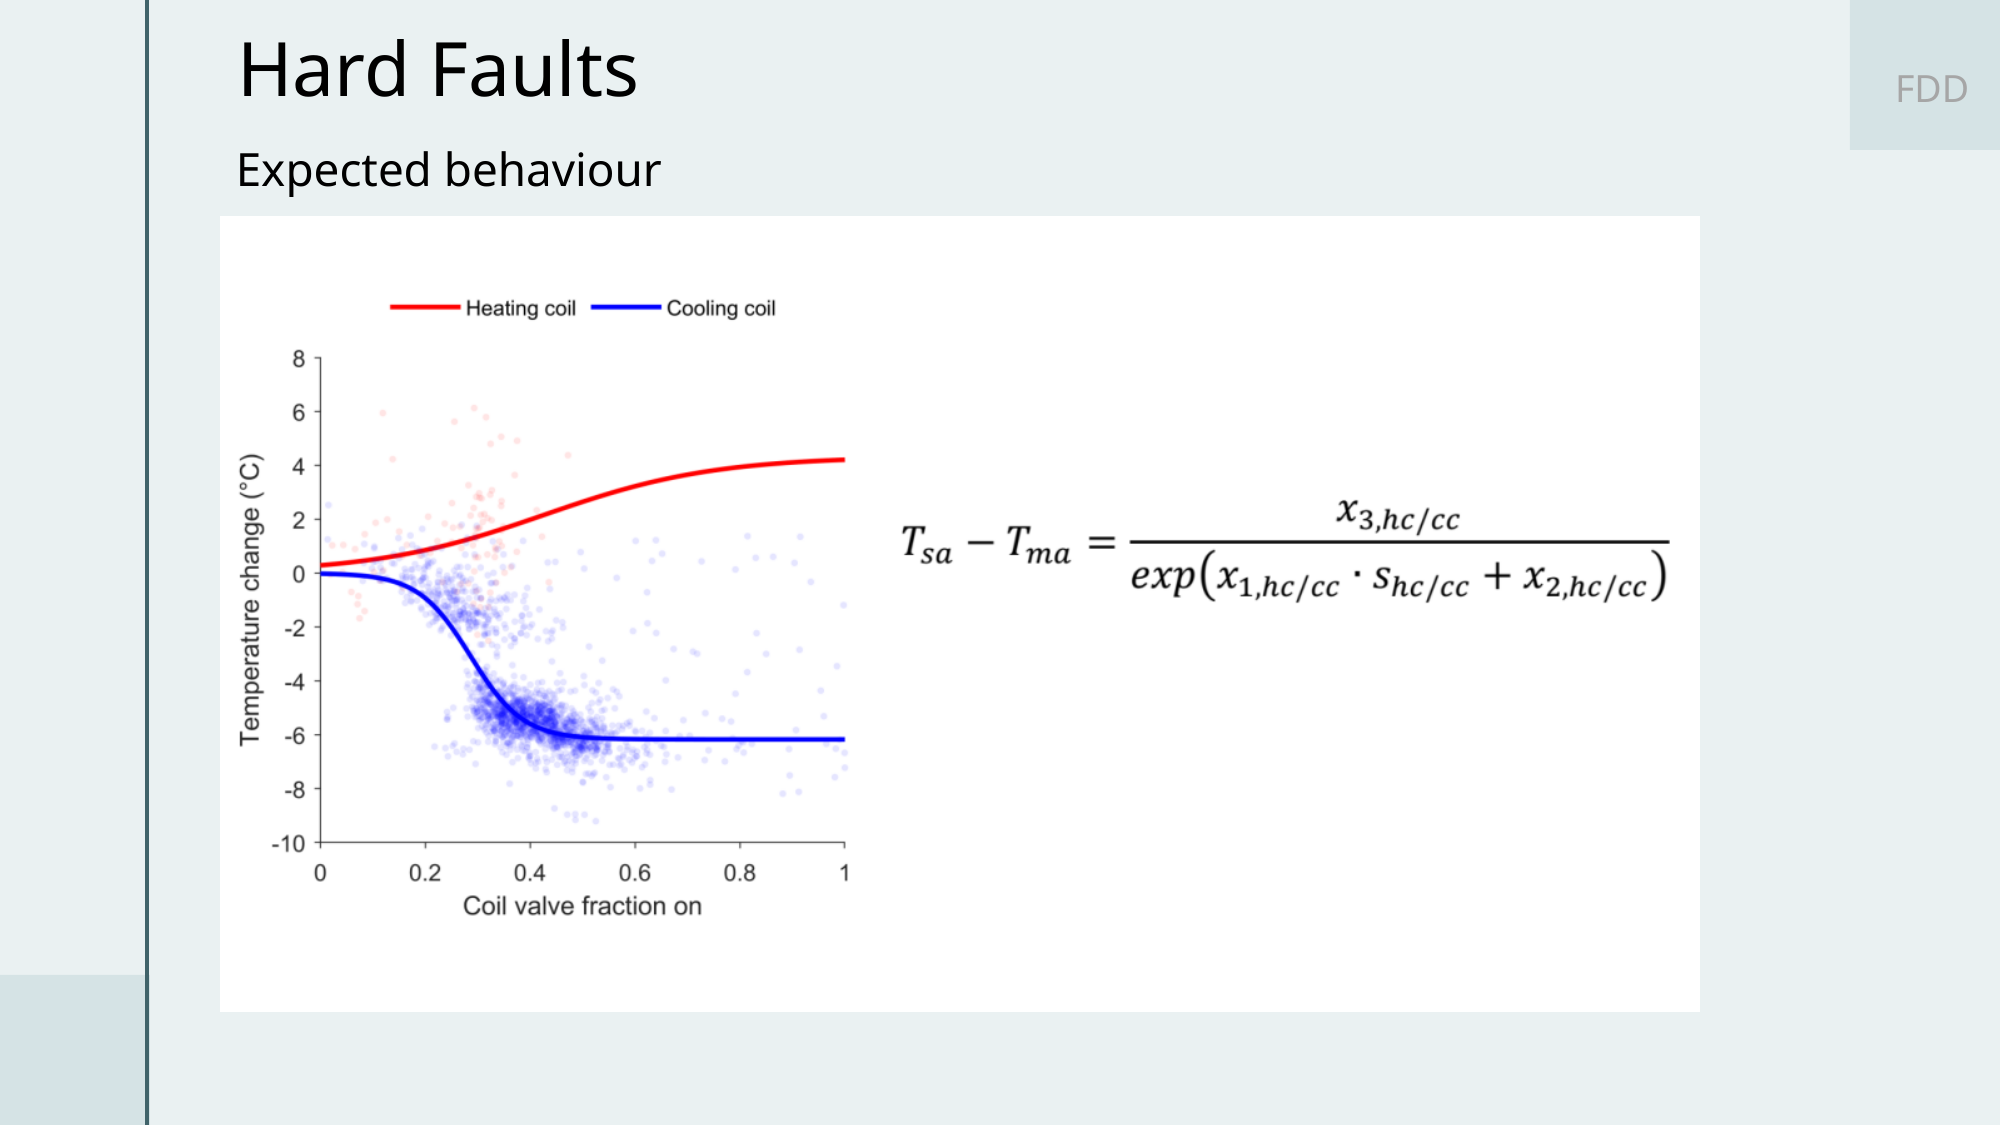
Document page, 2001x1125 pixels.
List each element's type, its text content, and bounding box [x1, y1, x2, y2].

picture [220, 216, 1700, 1012]
title Hard Faults [222, 0, 1850, 120]
text_box FDD [1880, 0, 2000, 118]
text_box Expected behaviour [220, 132, 894, 203]
